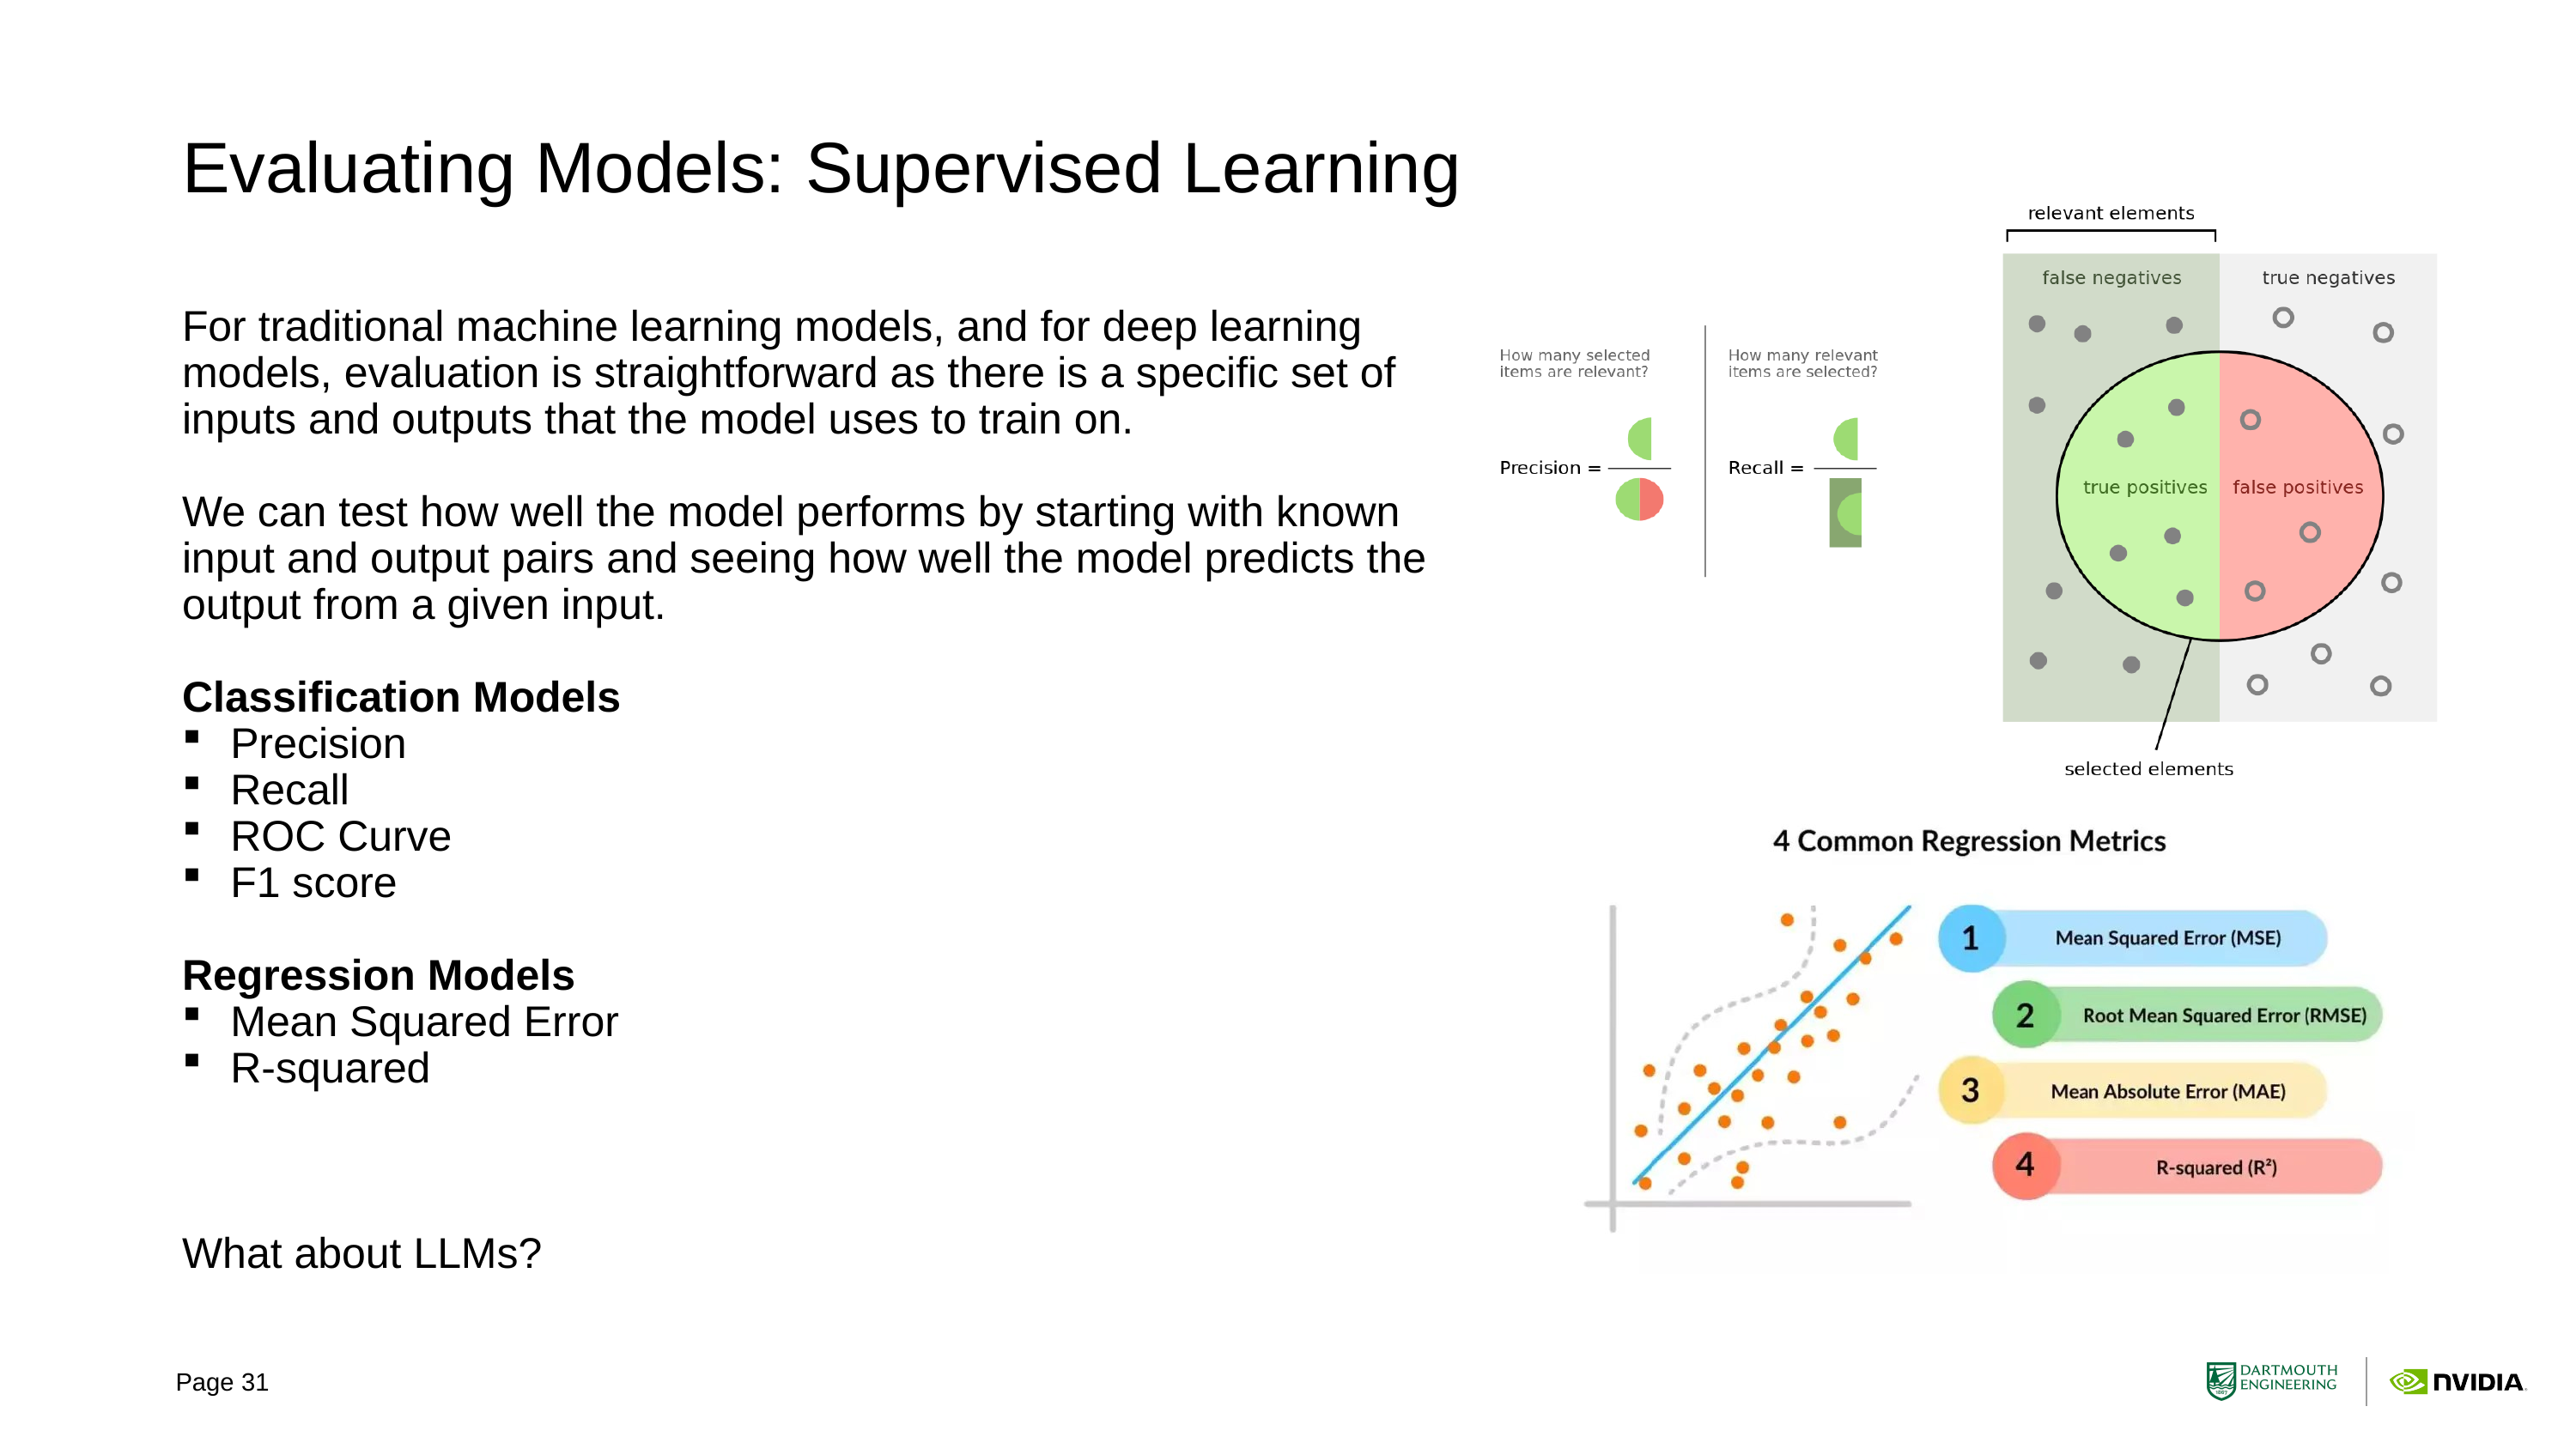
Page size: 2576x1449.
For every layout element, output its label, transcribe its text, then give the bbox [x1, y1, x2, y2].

picture [2207, 1362, 2337, 1401]
picture [2372, 1352, 2544, 1411]
list For traditional machine learning models, and for deep learning models, evaluation is straightforward as there is a specific set of inputs and outputs that the model uses to train on. We can test how well the model performs by starting with known input and output pairs and seeing how well the model predicts the output from a given input. Classification Models Precision Recall ROC Curve F1 score Regression Models Mean Squared Error R-squared What about LLMs? [162, 294, 1458, 1300]
picture [1543, 185, 2471, 1274]
title Evaluating Models: Supervised Learning [162, 29, 2385, 310]
picture [1448, 309, 1951, 605]
